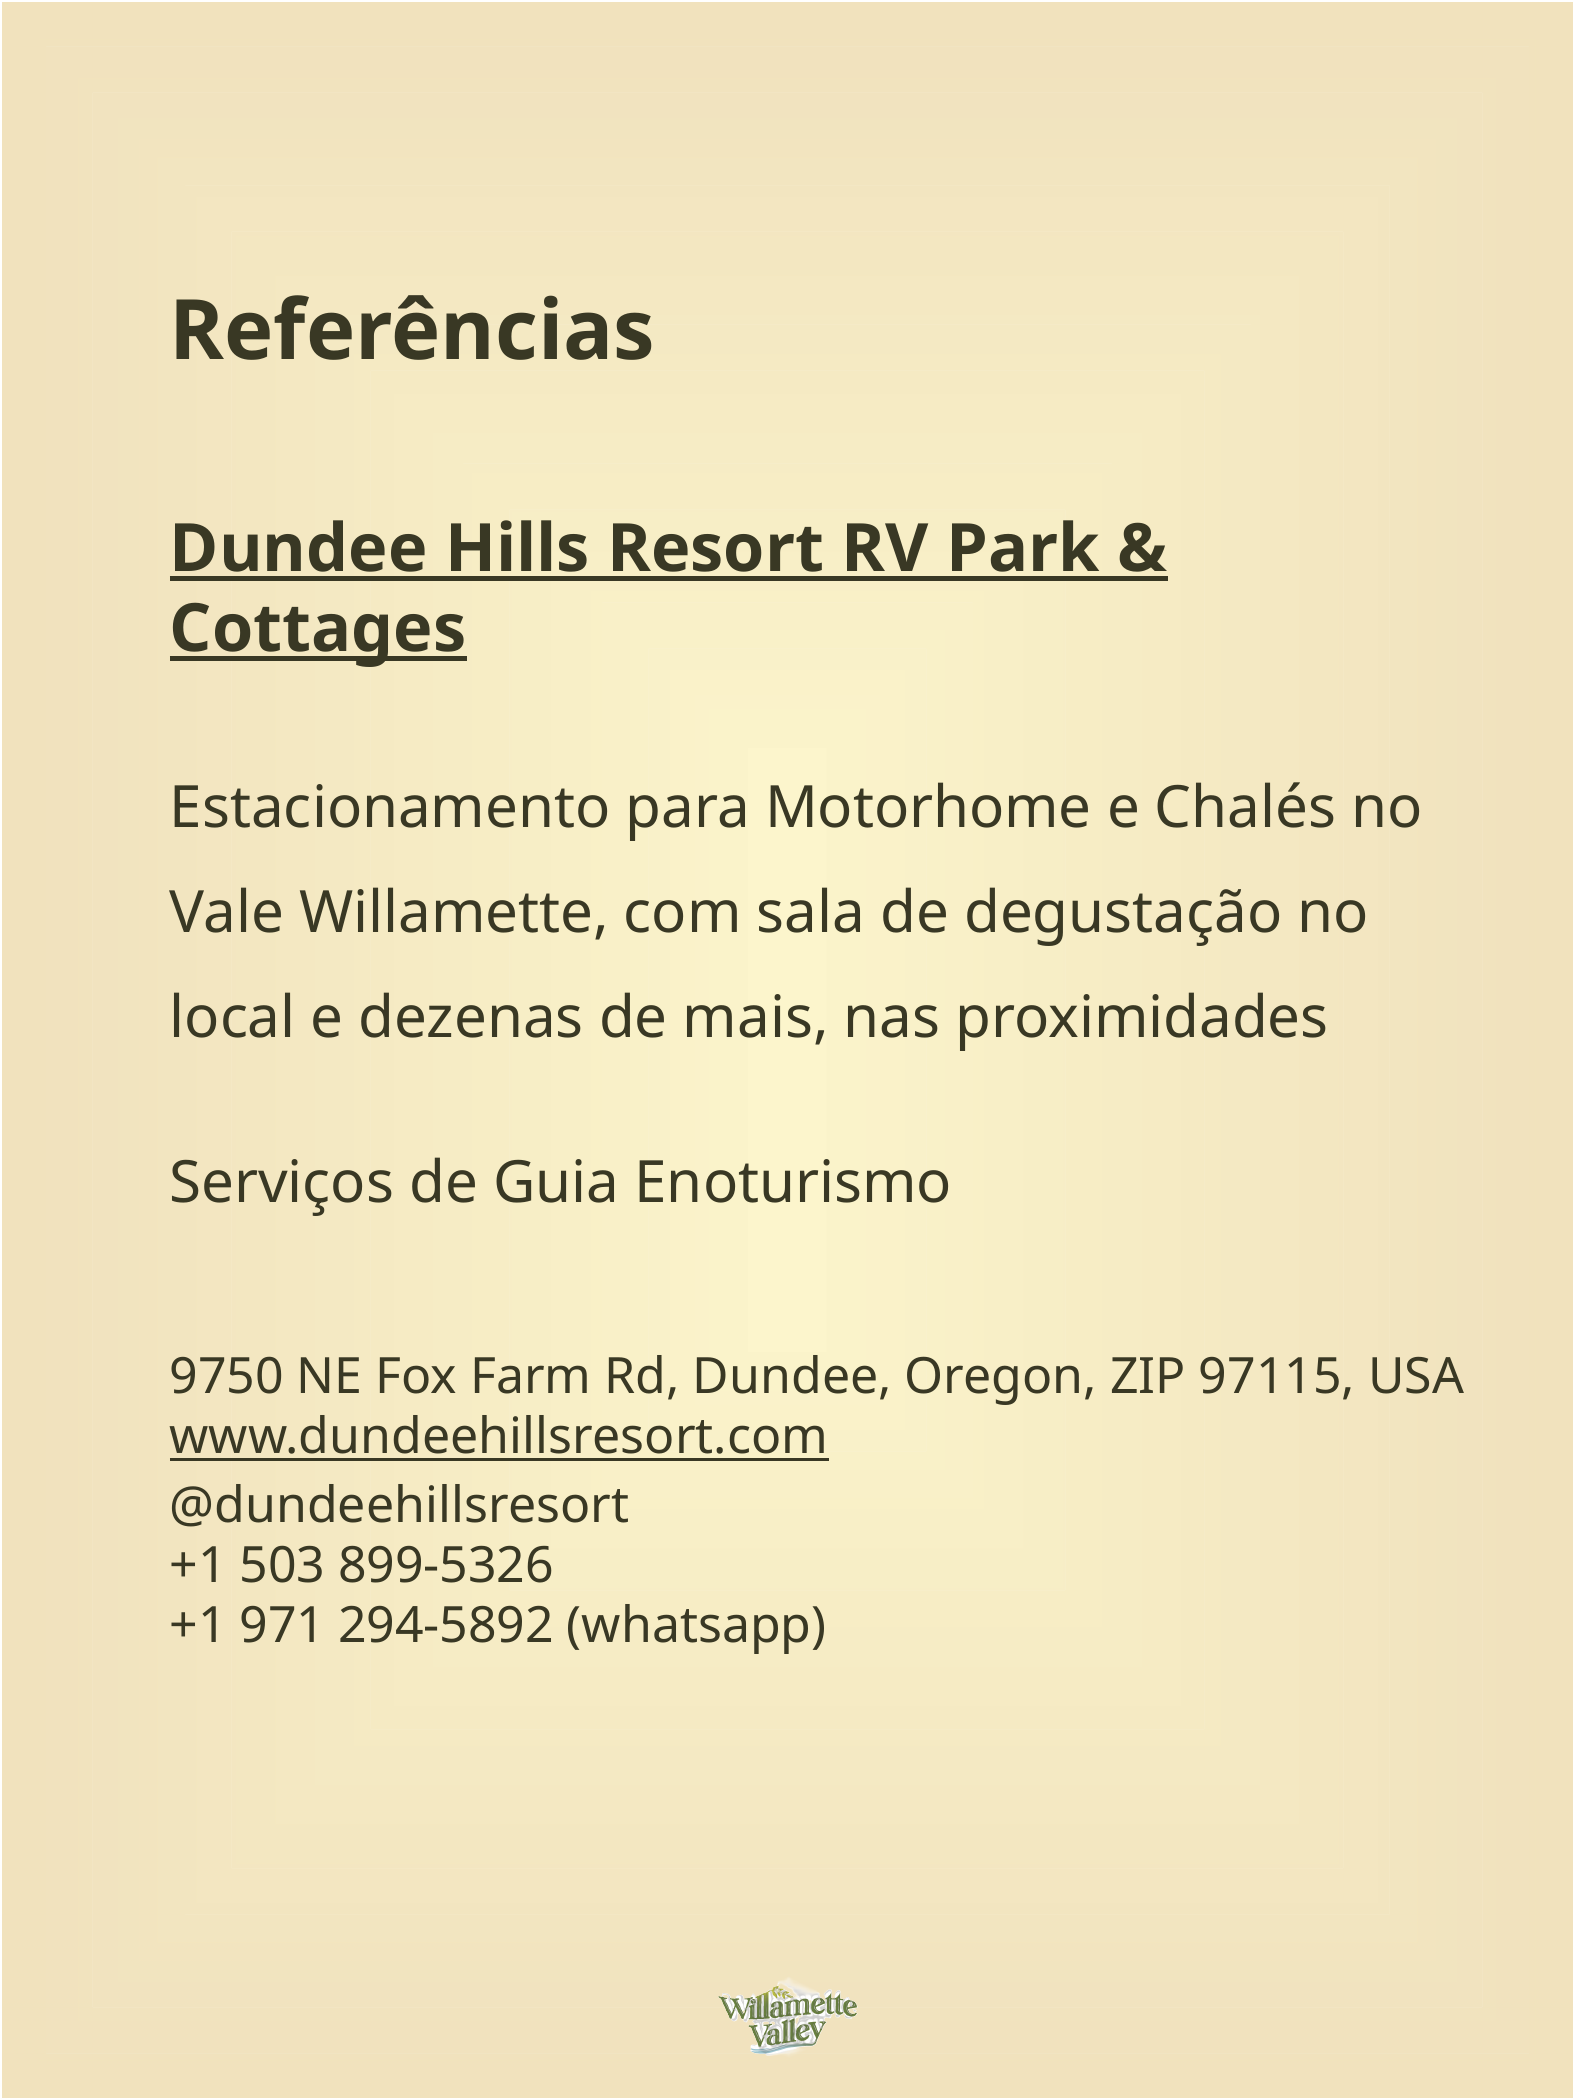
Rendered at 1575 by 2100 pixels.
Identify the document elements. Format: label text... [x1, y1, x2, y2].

picture [711, 1975, 864, 2060]
text_box [0, 0, 1575, 2100]
text_box Dundee Hills Resort RV Park & Cottages Estacionamento para Motorhome e Chalés no Vale Willamette, com sala de degustação no local e dezenas de mais, nas proximidades Serviços de Guia Enoturismo 9750 NE Fox Farm Rd, Dundee, Oregon, ZIP 97115, USA www.dundeehillsresort.com @dundeehillsresort +1 503 899-5326 +1 971 294-5892 (whatsapp) [155, 497, 1497, 1800]
text_box Referências [155, 268, 1470, 384]
